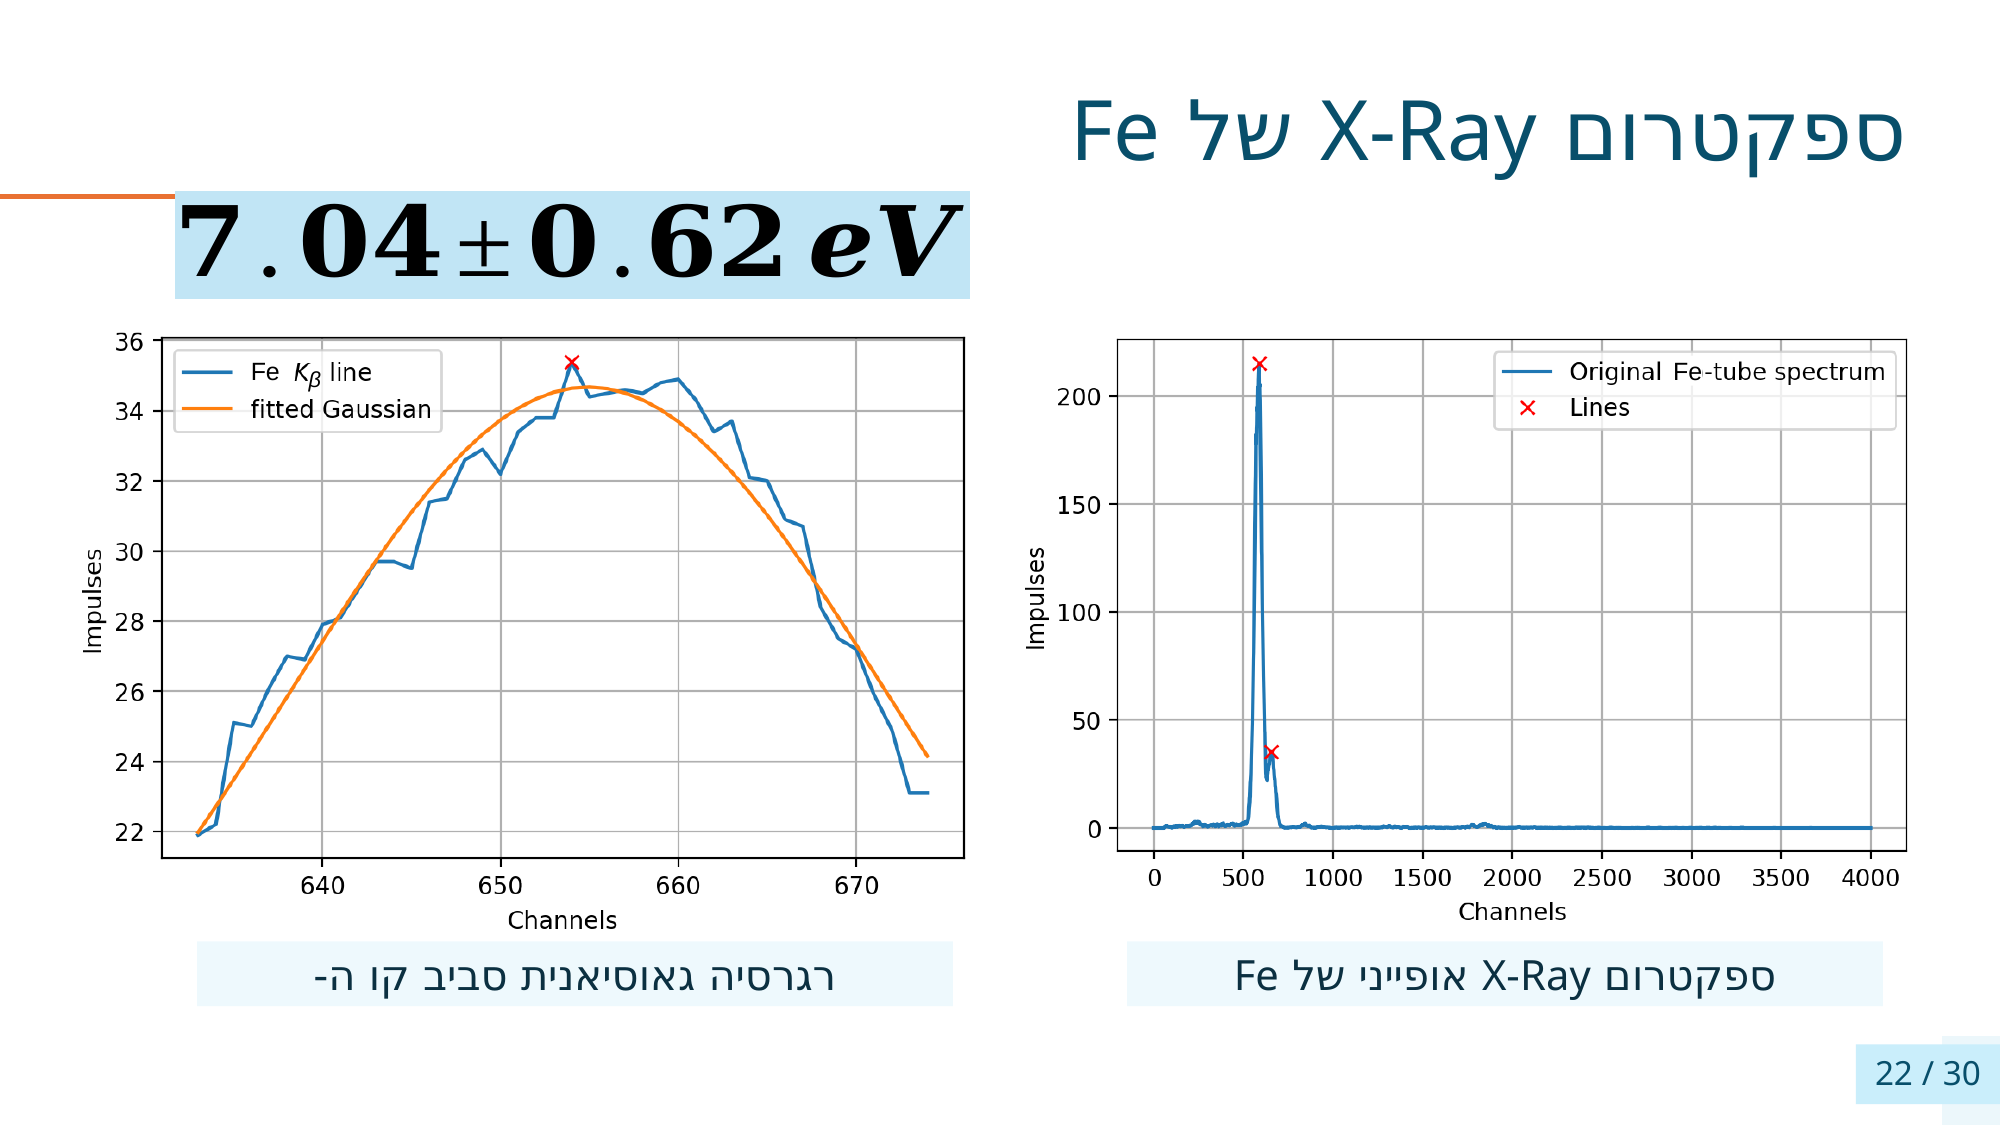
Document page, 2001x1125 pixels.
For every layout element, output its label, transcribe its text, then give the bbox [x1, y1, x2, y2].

title ספקטרום X-Ray של Fe [684, 79, 1923, 188]
picture [1006, 323, 1923, 941]
picture [63, 313, 980, 950]
text_box ספקטרום X-Ray אופייני של Fe [1127, 941, 1883, 1007]
